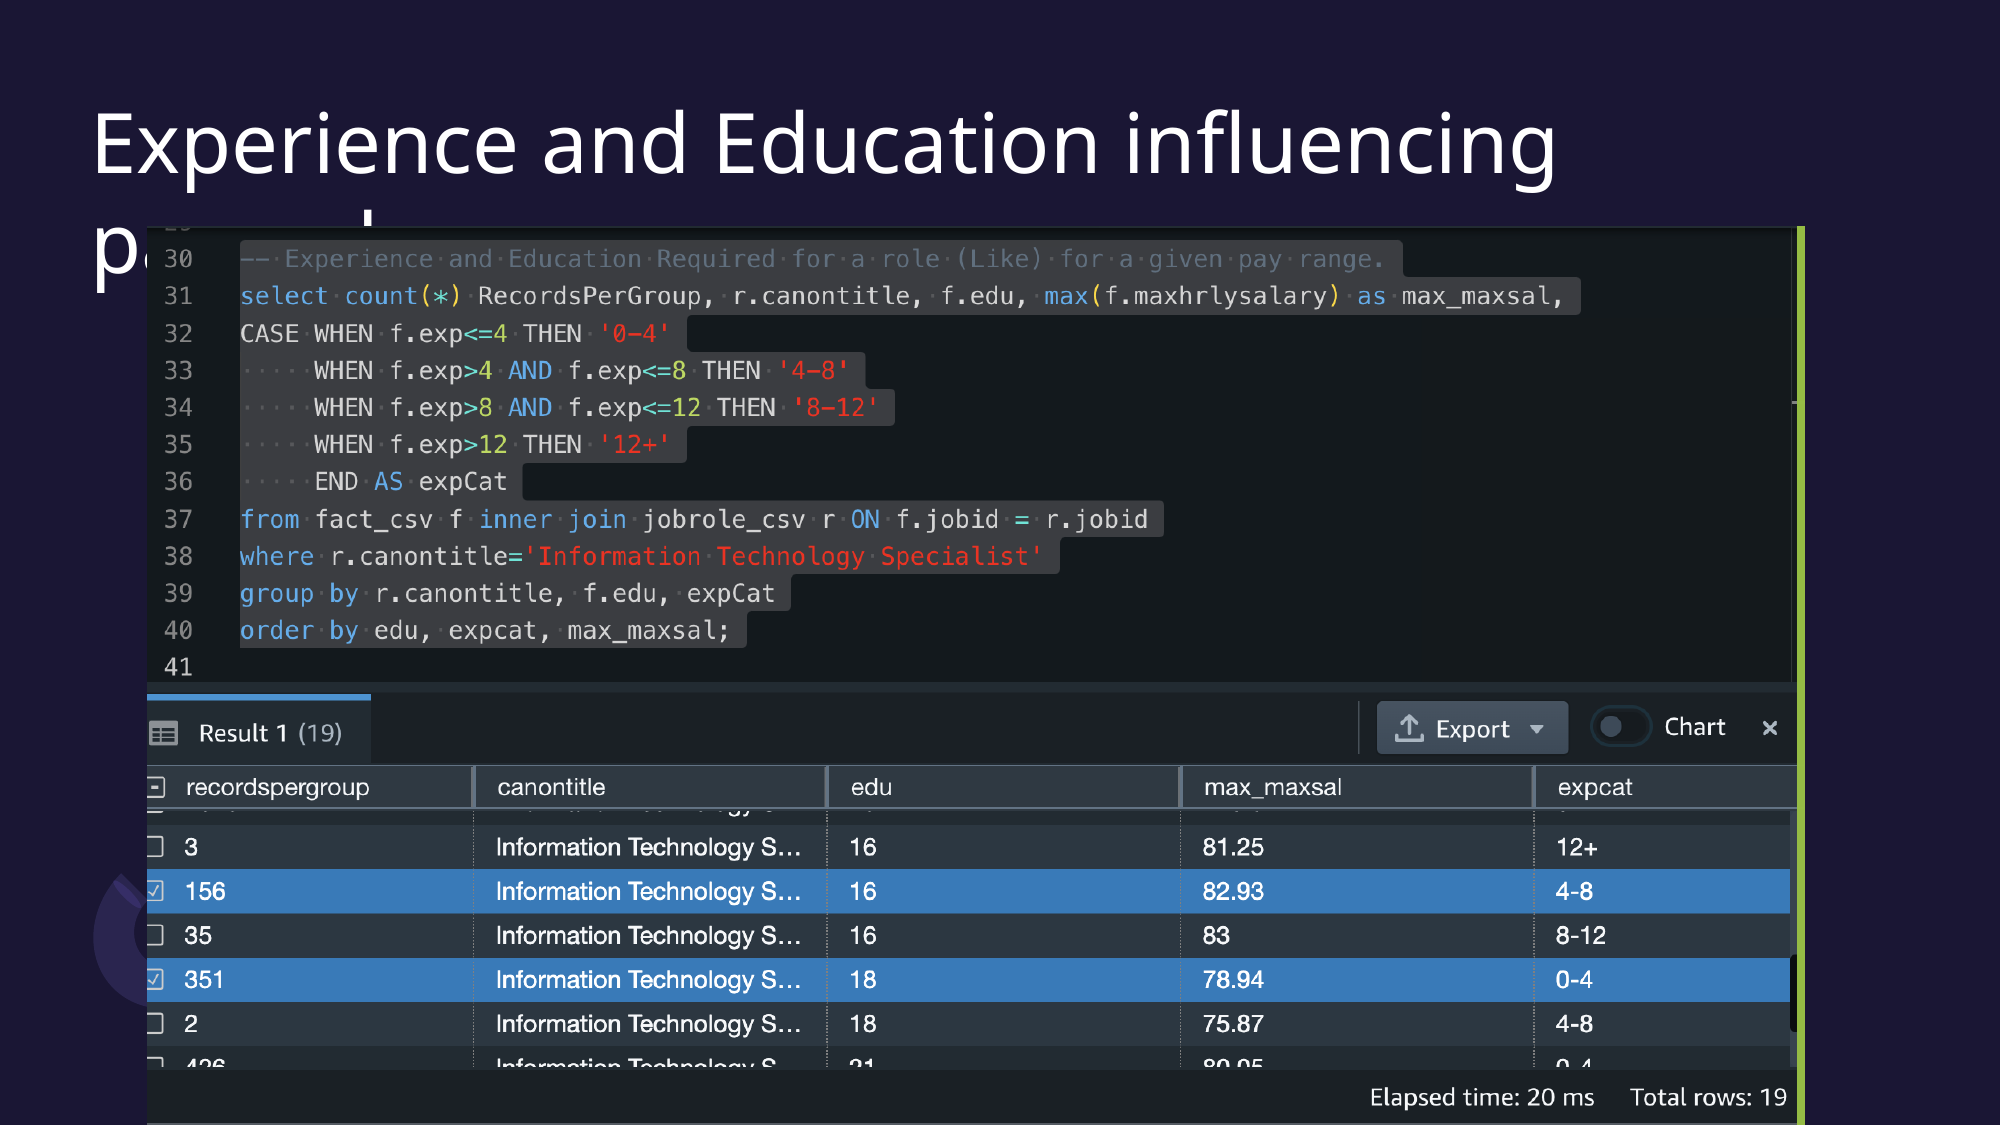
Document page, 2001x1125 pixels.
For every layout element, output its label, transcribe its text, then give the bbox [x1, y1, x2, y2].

title Experience and Education influencing payscale [90, 90, 1910, 309]
picture [147, 226, 1805, 1125]
